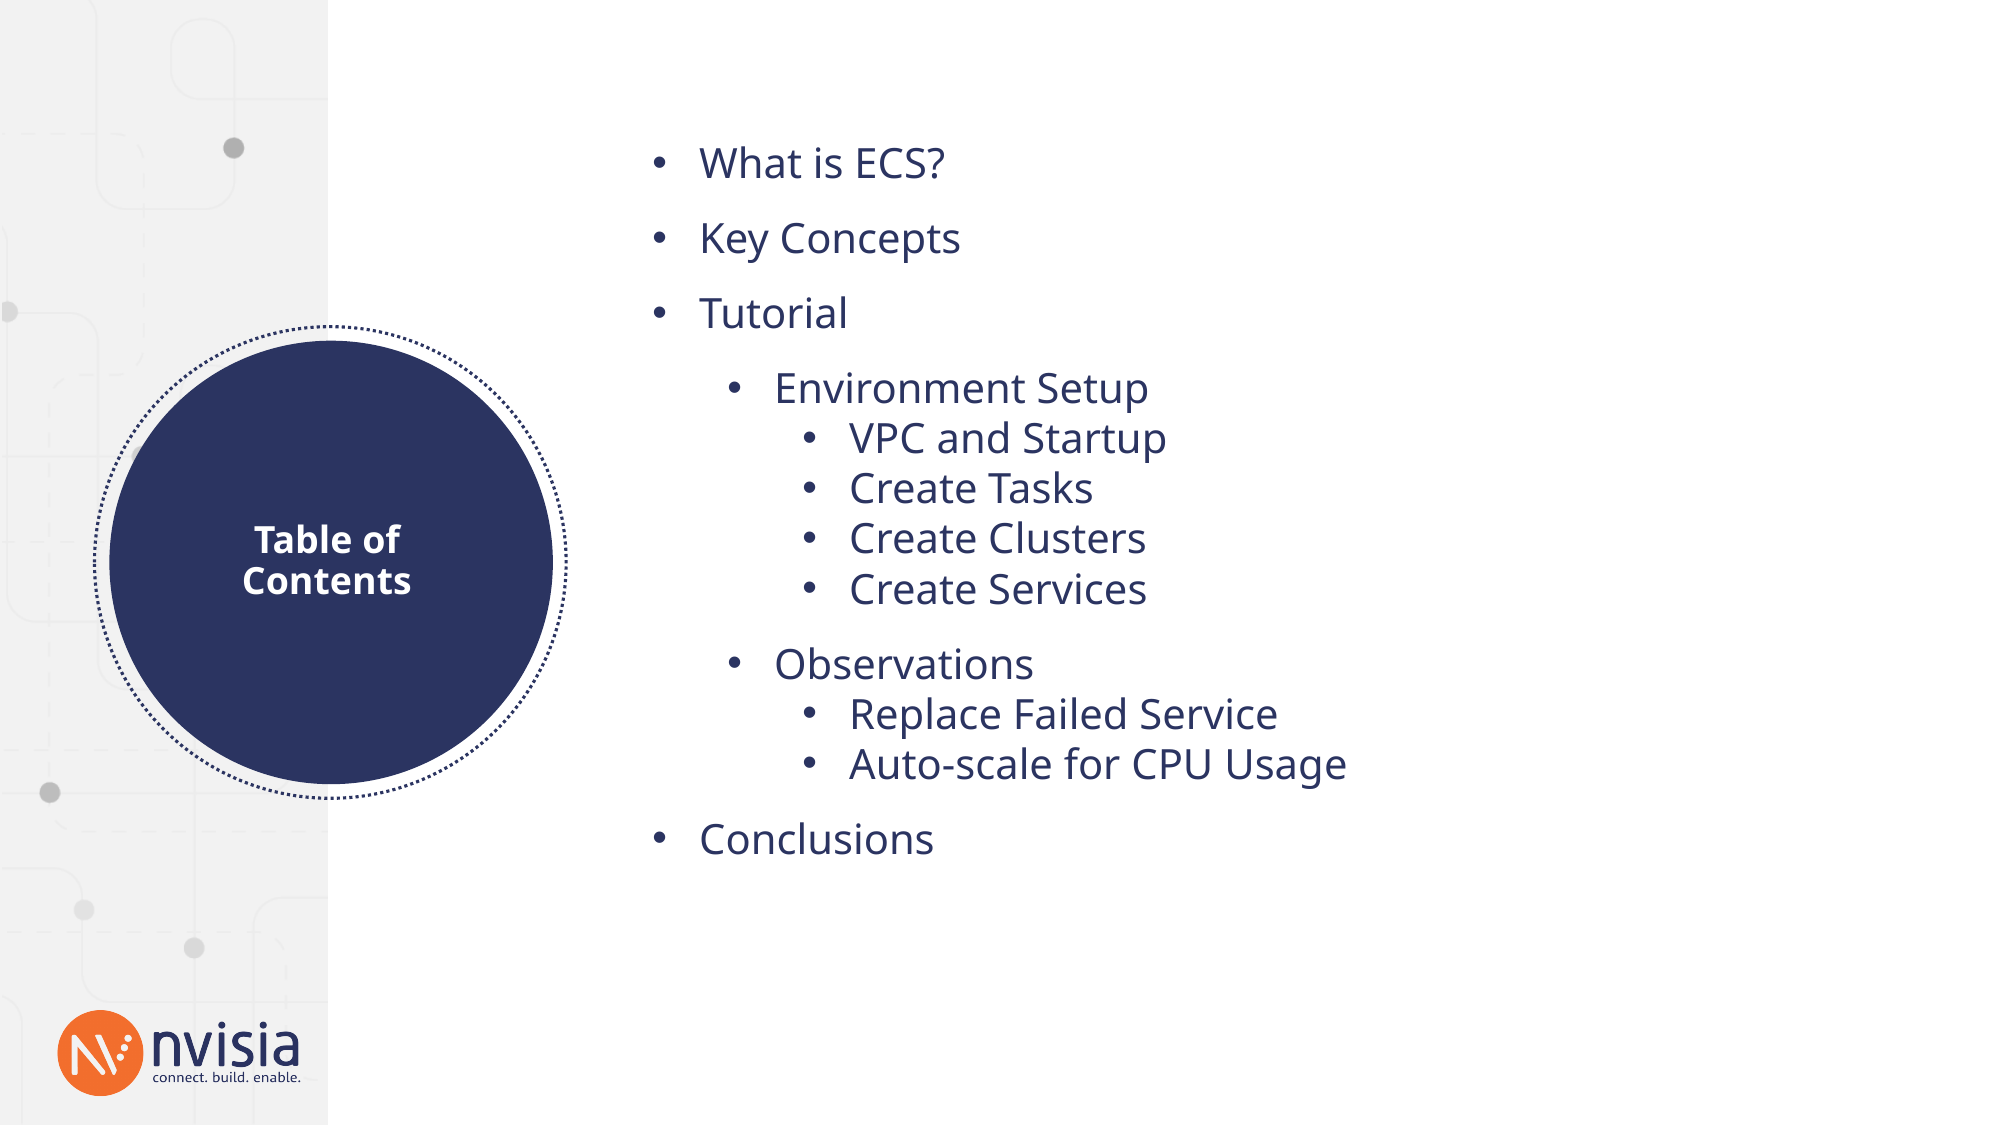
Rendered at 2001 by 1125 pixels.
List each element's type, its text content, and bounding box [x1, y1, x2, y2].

list Table of Contents [174, 443, 480, 681]
picture [48, 1003, 312, 1103]
text_box What is ECS? Key Concepts Tutorial Environment Setup VPC and Startup Create Tasks Create Clusters Create Services Observations Replace Failed Service Auto-scale for CPU Usage Conclusions [637, 104, 1363, 945]
